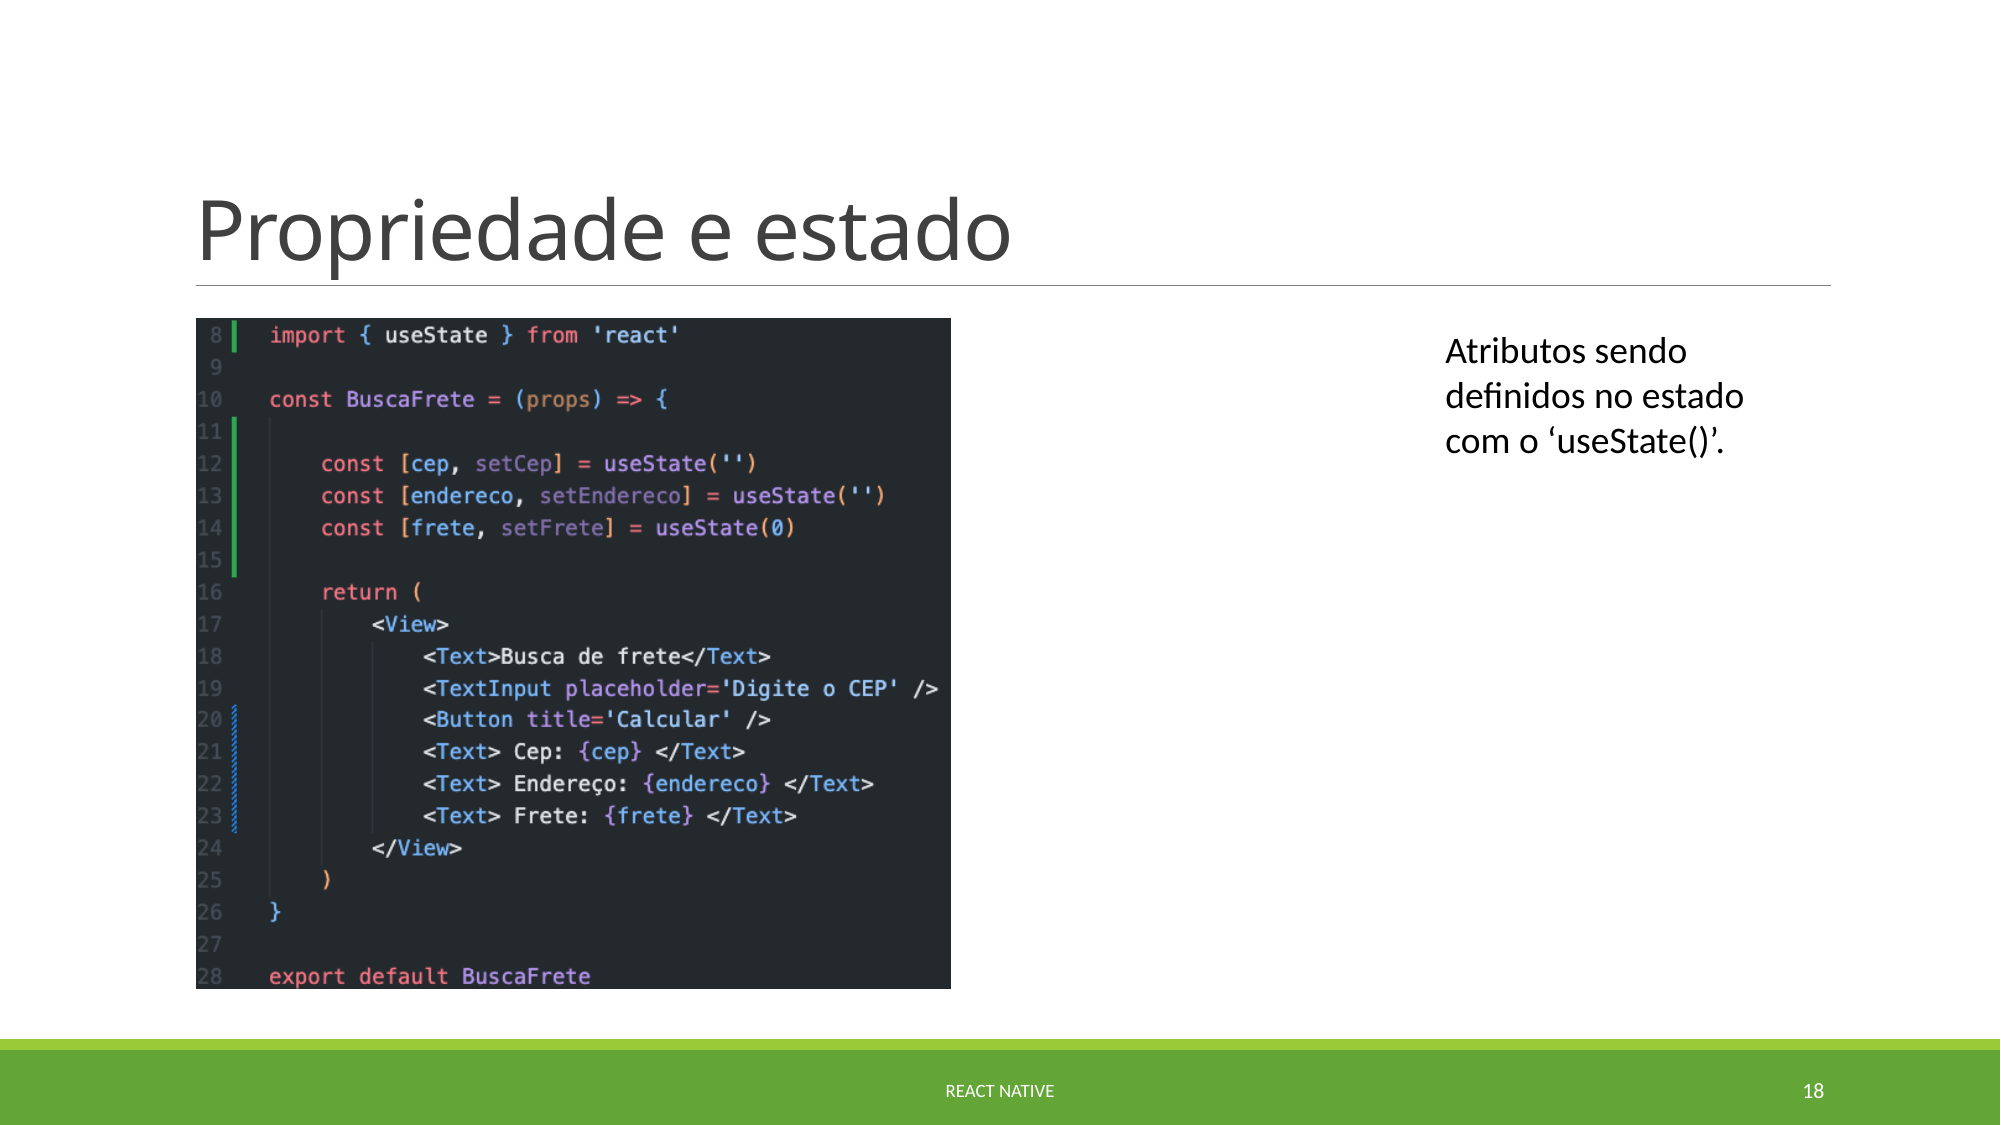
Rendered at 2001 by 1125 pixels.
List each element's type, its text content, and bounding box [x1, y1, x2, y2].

slide_number 18 [1624, 1059, 1840, 1120]
picture [196, 317, 952, 989]
text_box Atributos sendo definidos no estado com o ‘useState()’. [1430, 318, 1830, 469]
footer React Native [604, 1059, 1396, 1120]
title Propriedade e estado [180, 47, 1830, 285]
